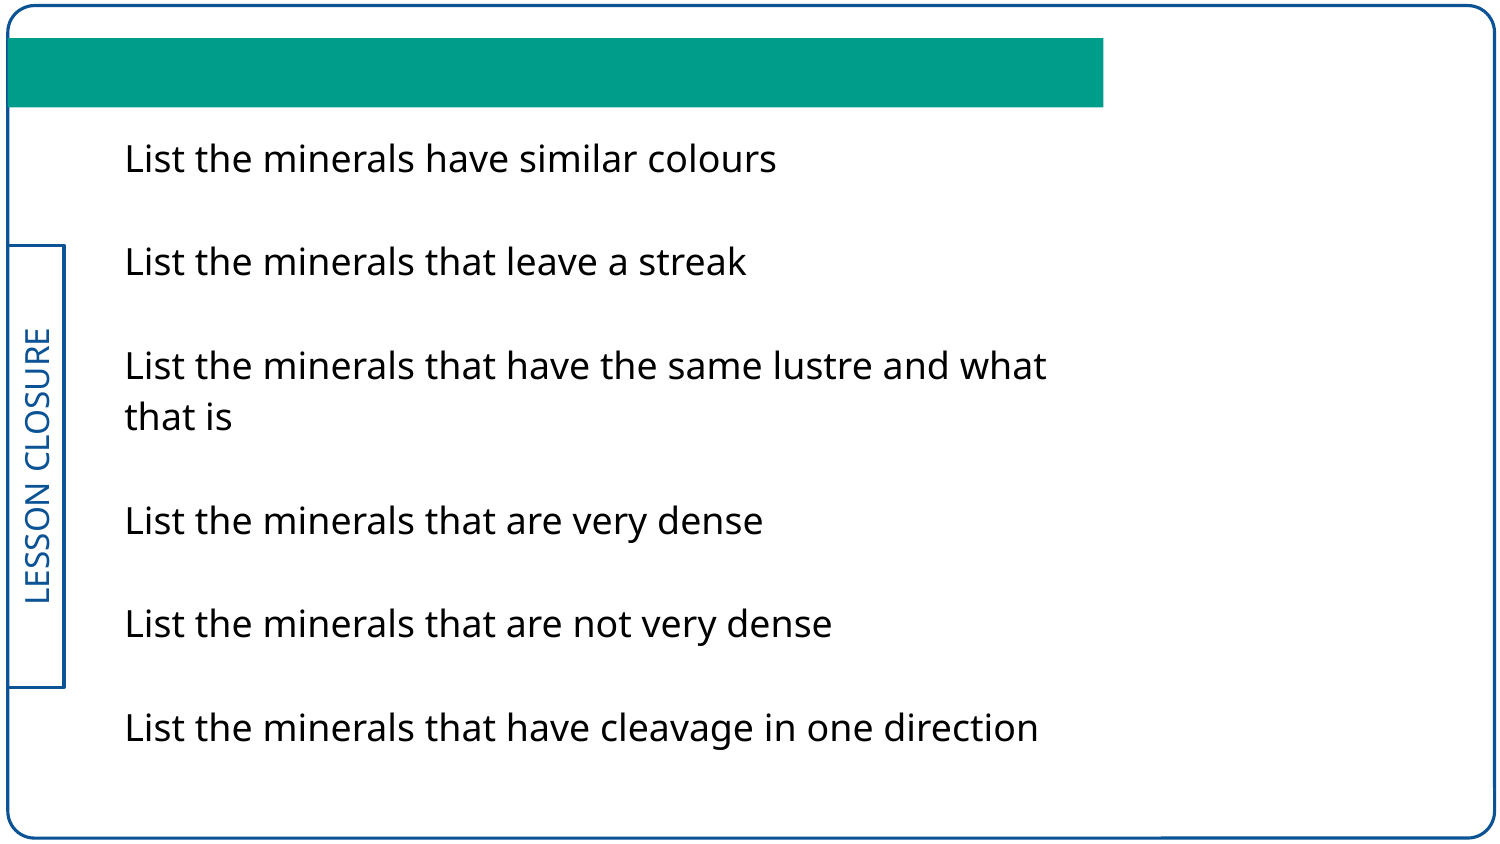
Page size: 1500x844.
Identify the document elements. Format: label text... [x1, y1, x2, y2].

list List the minerals have similar colours List the minerals that leave a streak List the minerals that have the same lustre and what that is List the minerals that are very dense List the minerals that are not very dense List the minerals that have cleavage in one direction [90, 113, 1104, 807]
